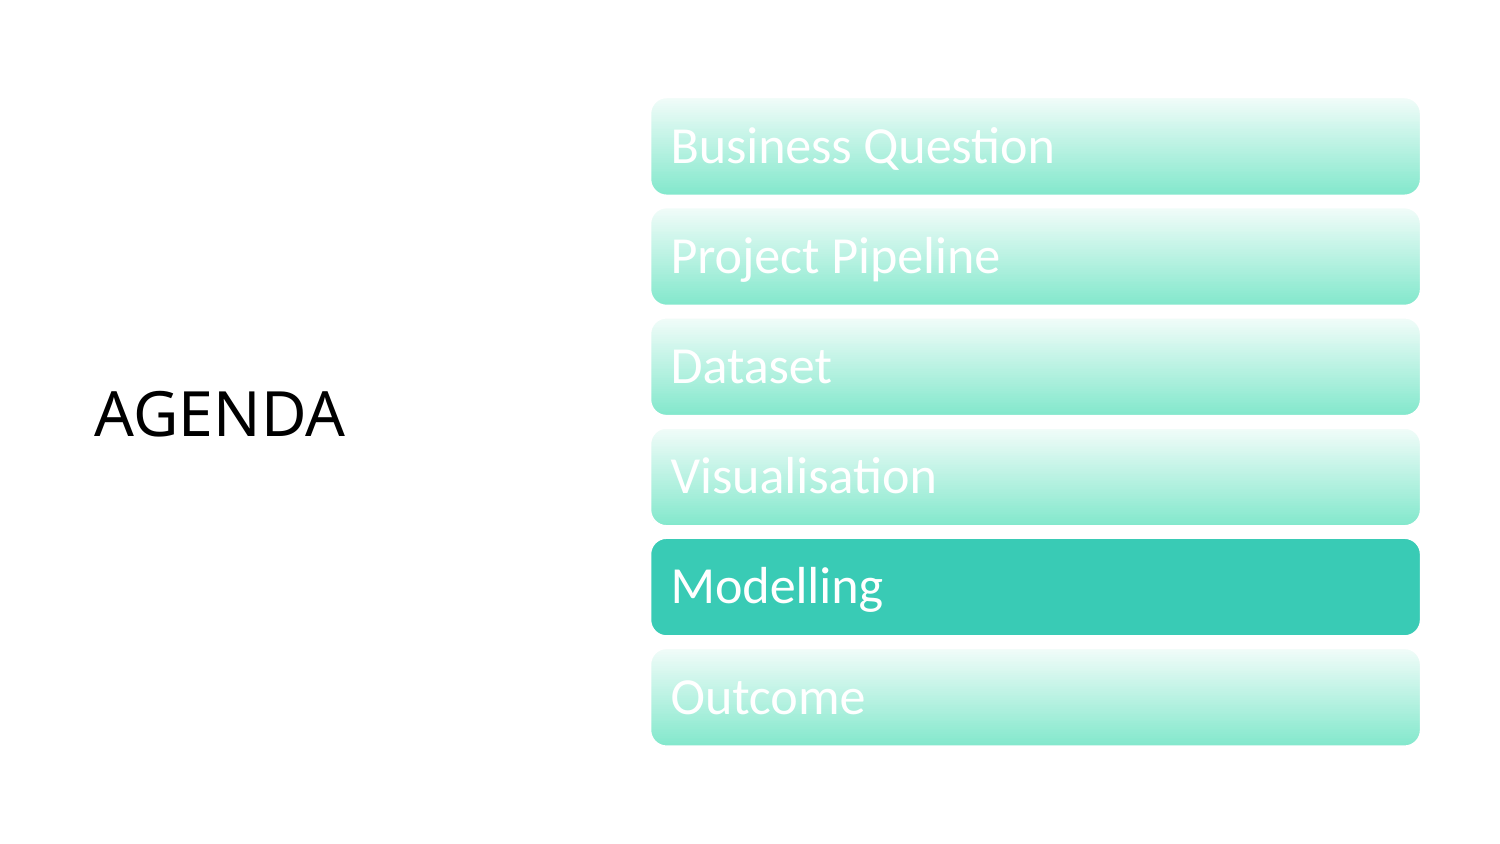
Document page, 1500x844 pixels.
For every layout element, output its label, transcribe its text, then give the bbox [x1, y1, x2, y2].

title AGENDA [79, 76, 532, 756]
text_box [650, 97, 1421, 747]
